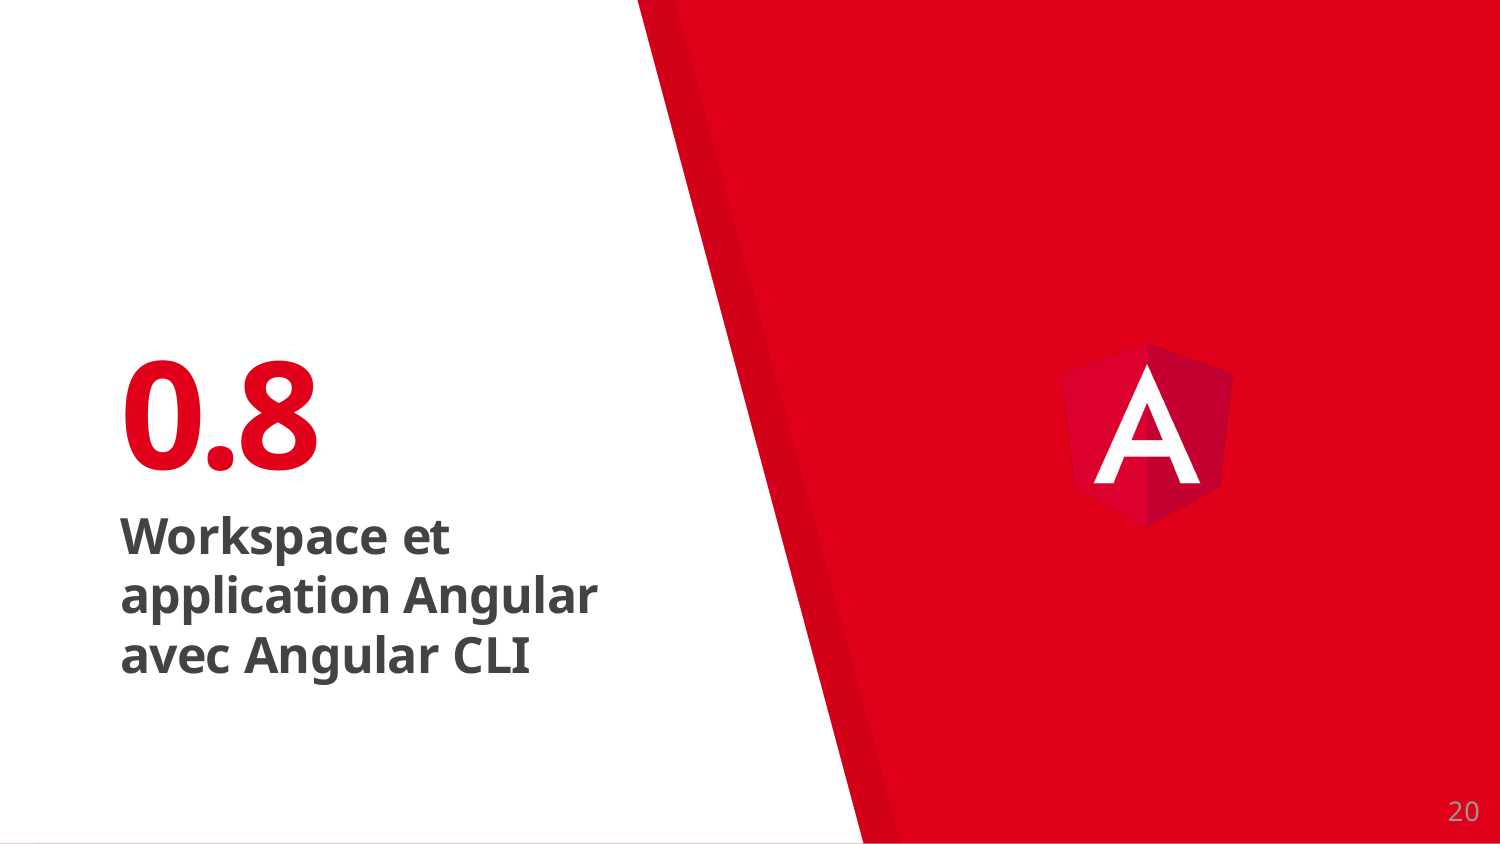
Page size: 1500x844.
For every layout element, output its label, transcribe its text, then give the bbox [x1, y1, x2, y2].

picture [1032, 315, 1262, 545]
text_box 20 [1445, 791, 1482, 827]
title 0.8 Workspace et application Angular avec Angular CLI [118, 306, 690, 684]
